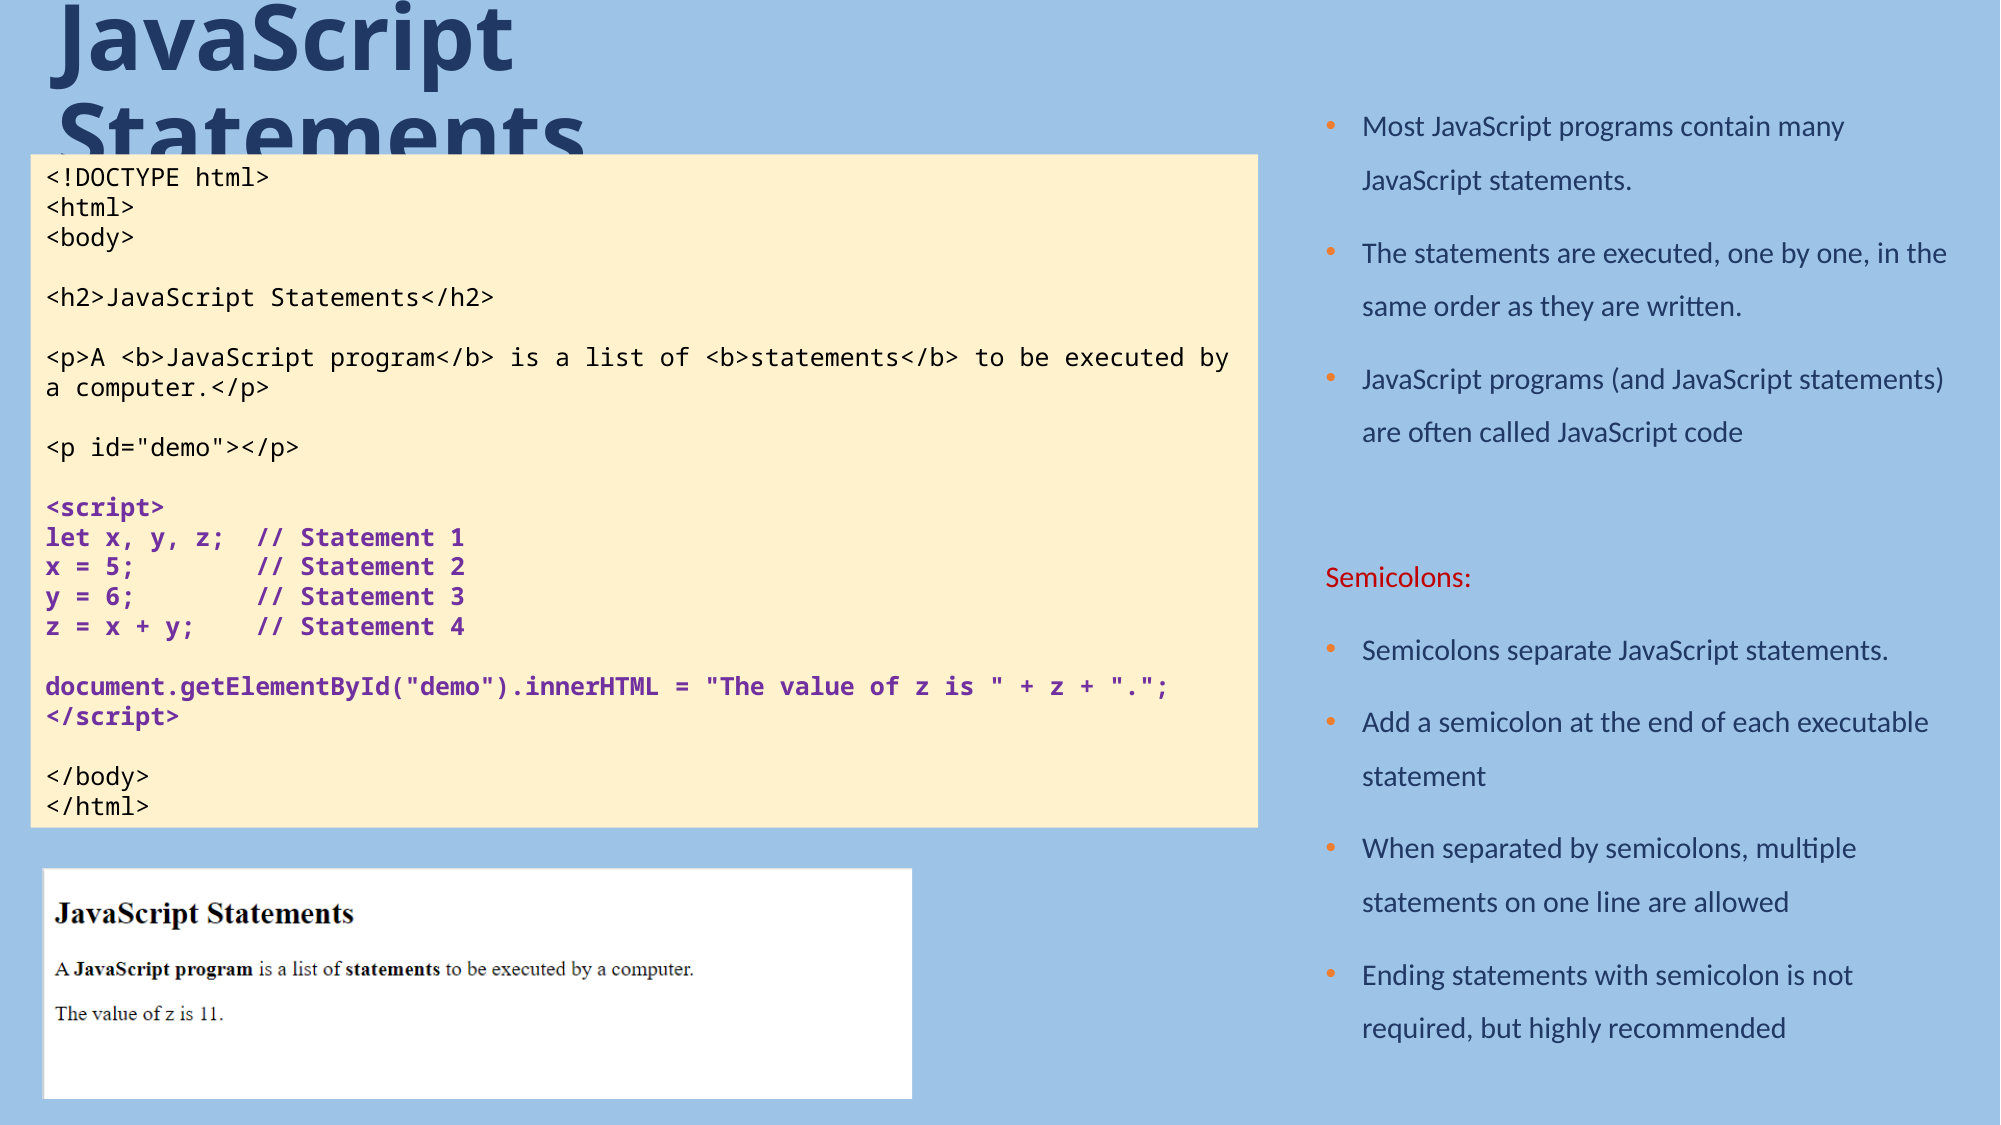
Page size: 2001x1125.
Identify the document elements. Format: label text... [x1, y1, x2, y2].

list Most JavaScript programs contain many JavaScript statements. The statements are executed, one by one, in the same order as they are written. JavaScript programs (and JavaScript statements) are often called JavaScript code Semicolons: Semicolons separate JavaScript statements. Add a semicolon at the end of each executable statement When separated by semicolons, multiple statements on one line are allowed Ending statements with semicolon is not required, but highly recommended [1310, 81, 1970, 1055]
text_box <!DOCTYPE html> <html> <body> <h2>JavaScript Statements</h2> <p>A <b>JavaScript program</b> is a list of <b>statements</b> to be executed by a computer.</p> <p id="demo"></p> <script> let x, y, z; // Statement 1 x = 5; // Statement 2 y = 6; // Statement 3 z = x + y; // Statement 4 document.getElementById("demo").innerHTML = "The value of z is " + z + "."; </script> </body> </html> [30, 154, 1259, 828]
picture [42, 868, 913, 1099]
title JavaScript Statements [42, 26, 1000, 154]
